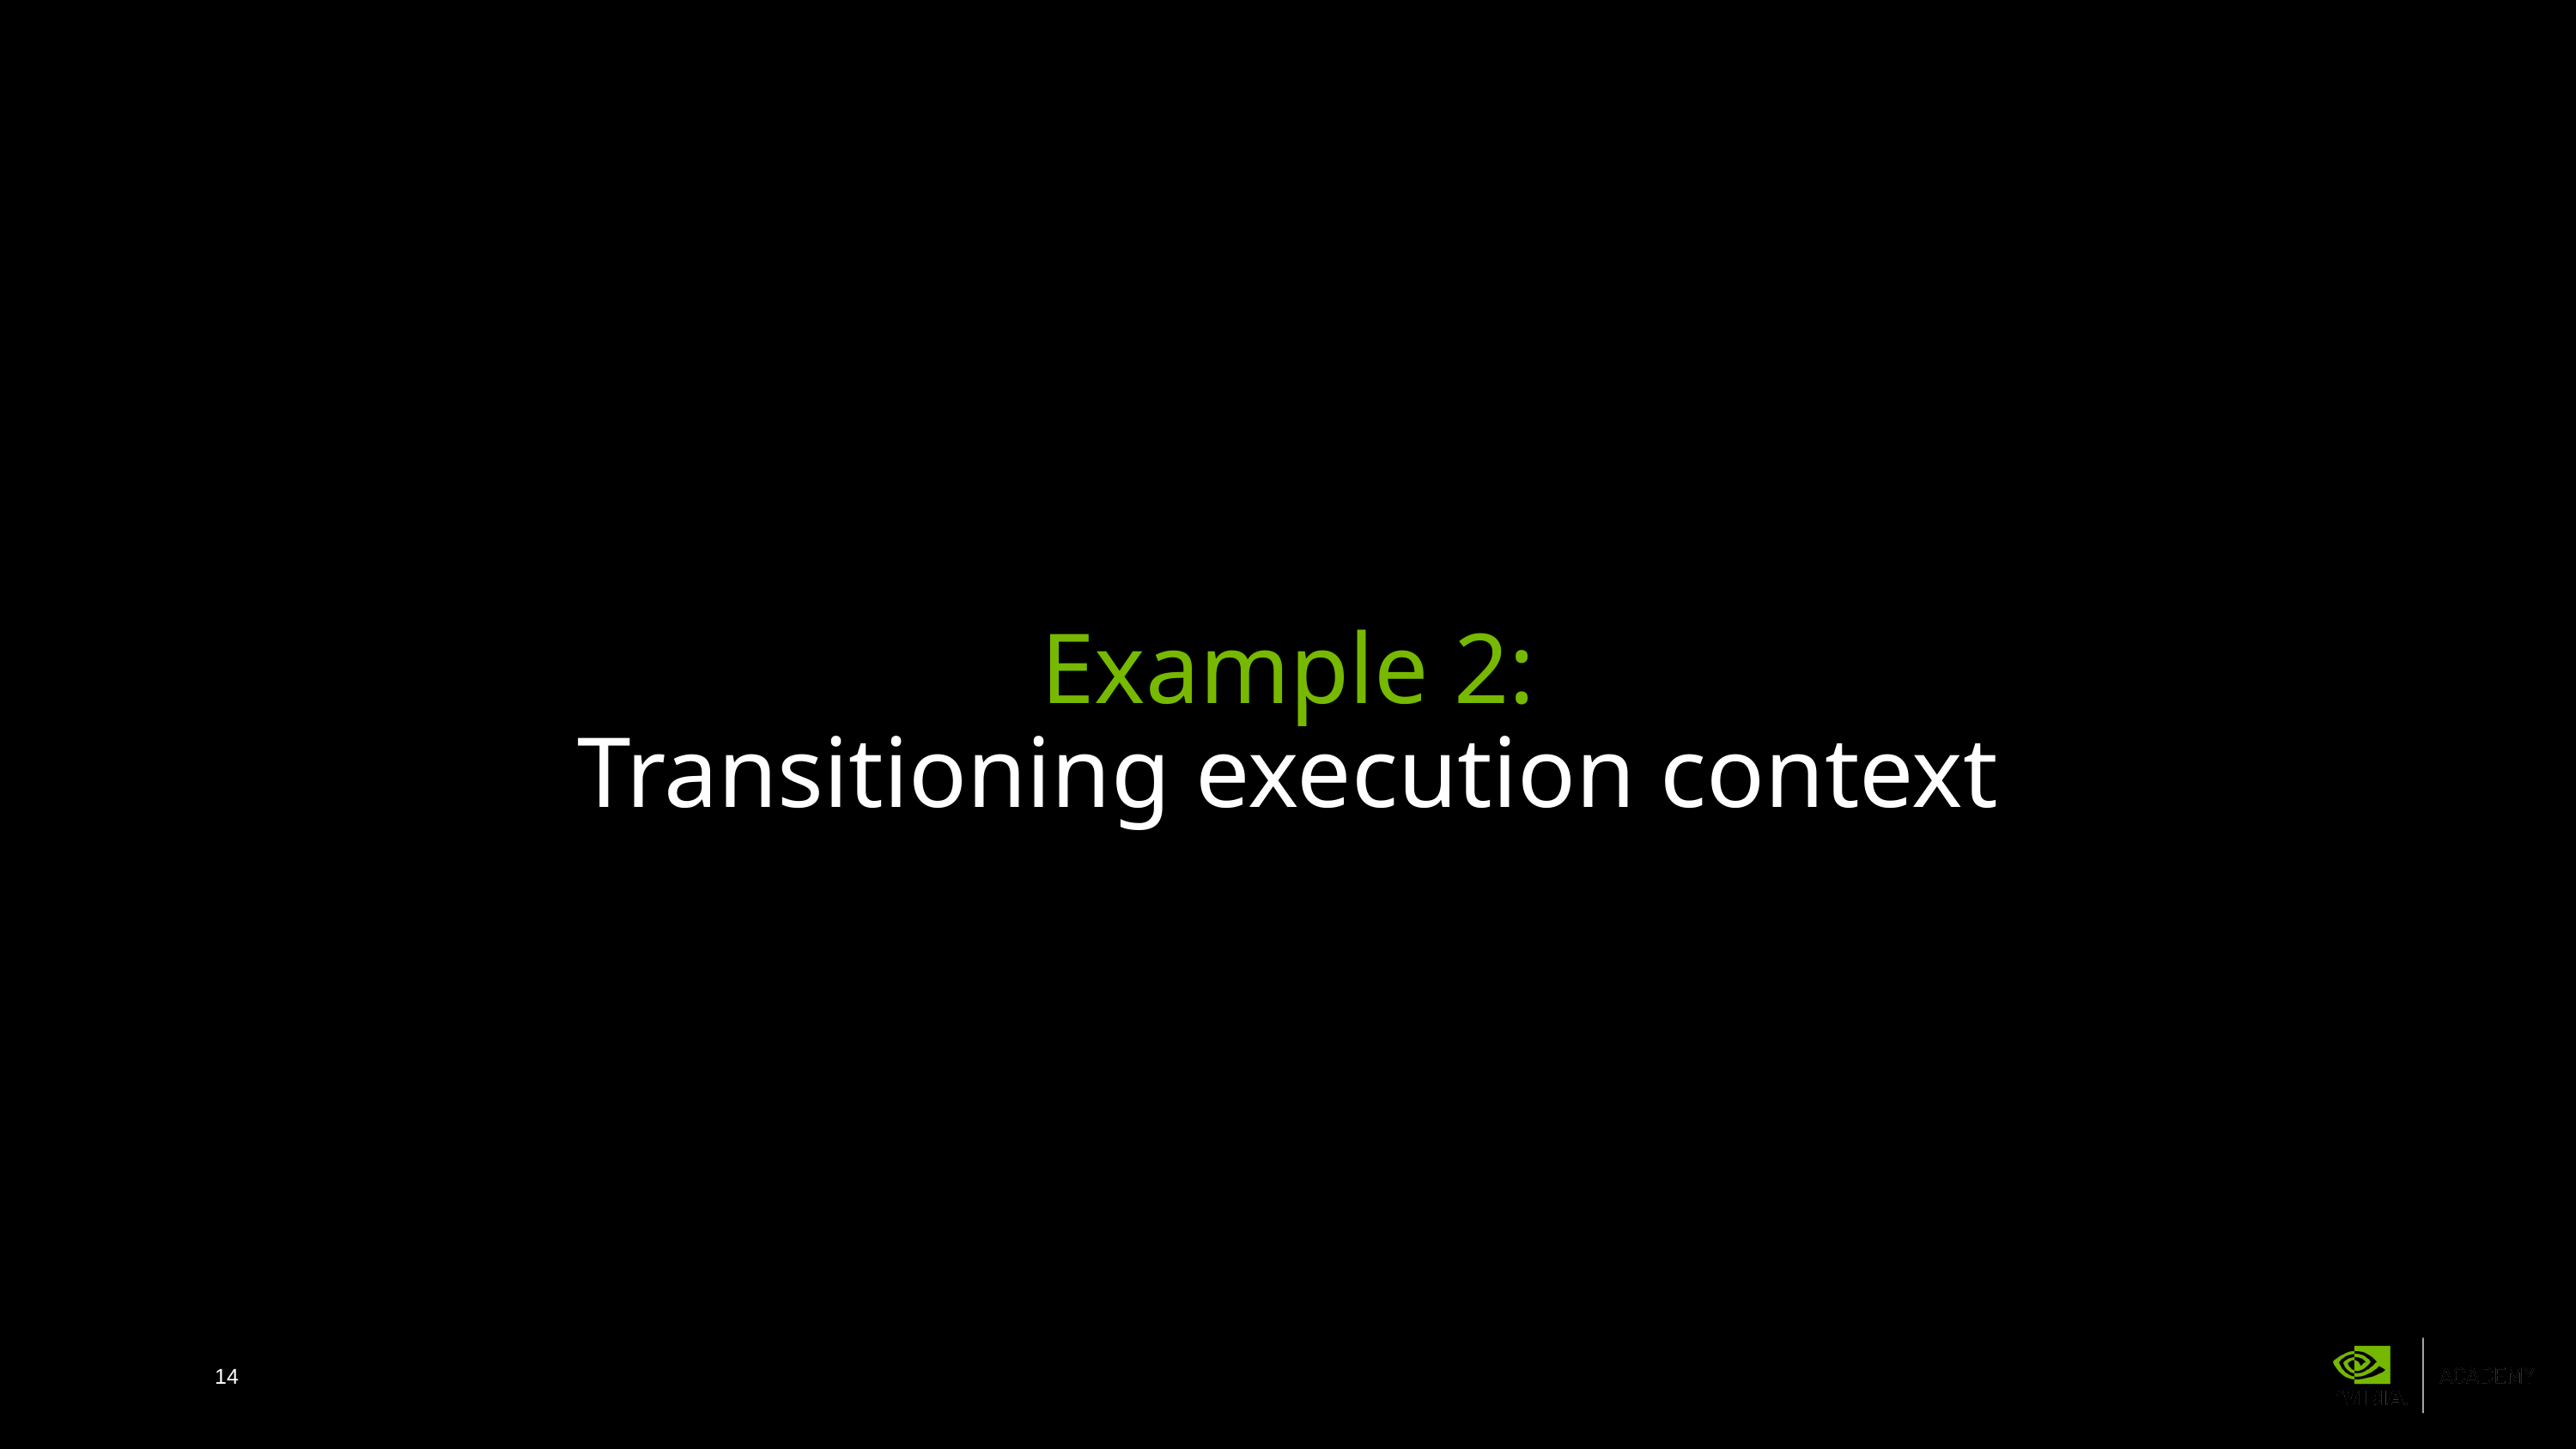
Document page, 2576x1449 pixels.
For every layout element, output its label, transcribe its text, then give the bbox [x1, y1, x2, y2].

slide_number 14 [202, 1337, 782, 1414]
picture [2301, 1319, 2561, 1432]
text_box Example 2: Transitioning execution context [560, 612, 2015, 837]
